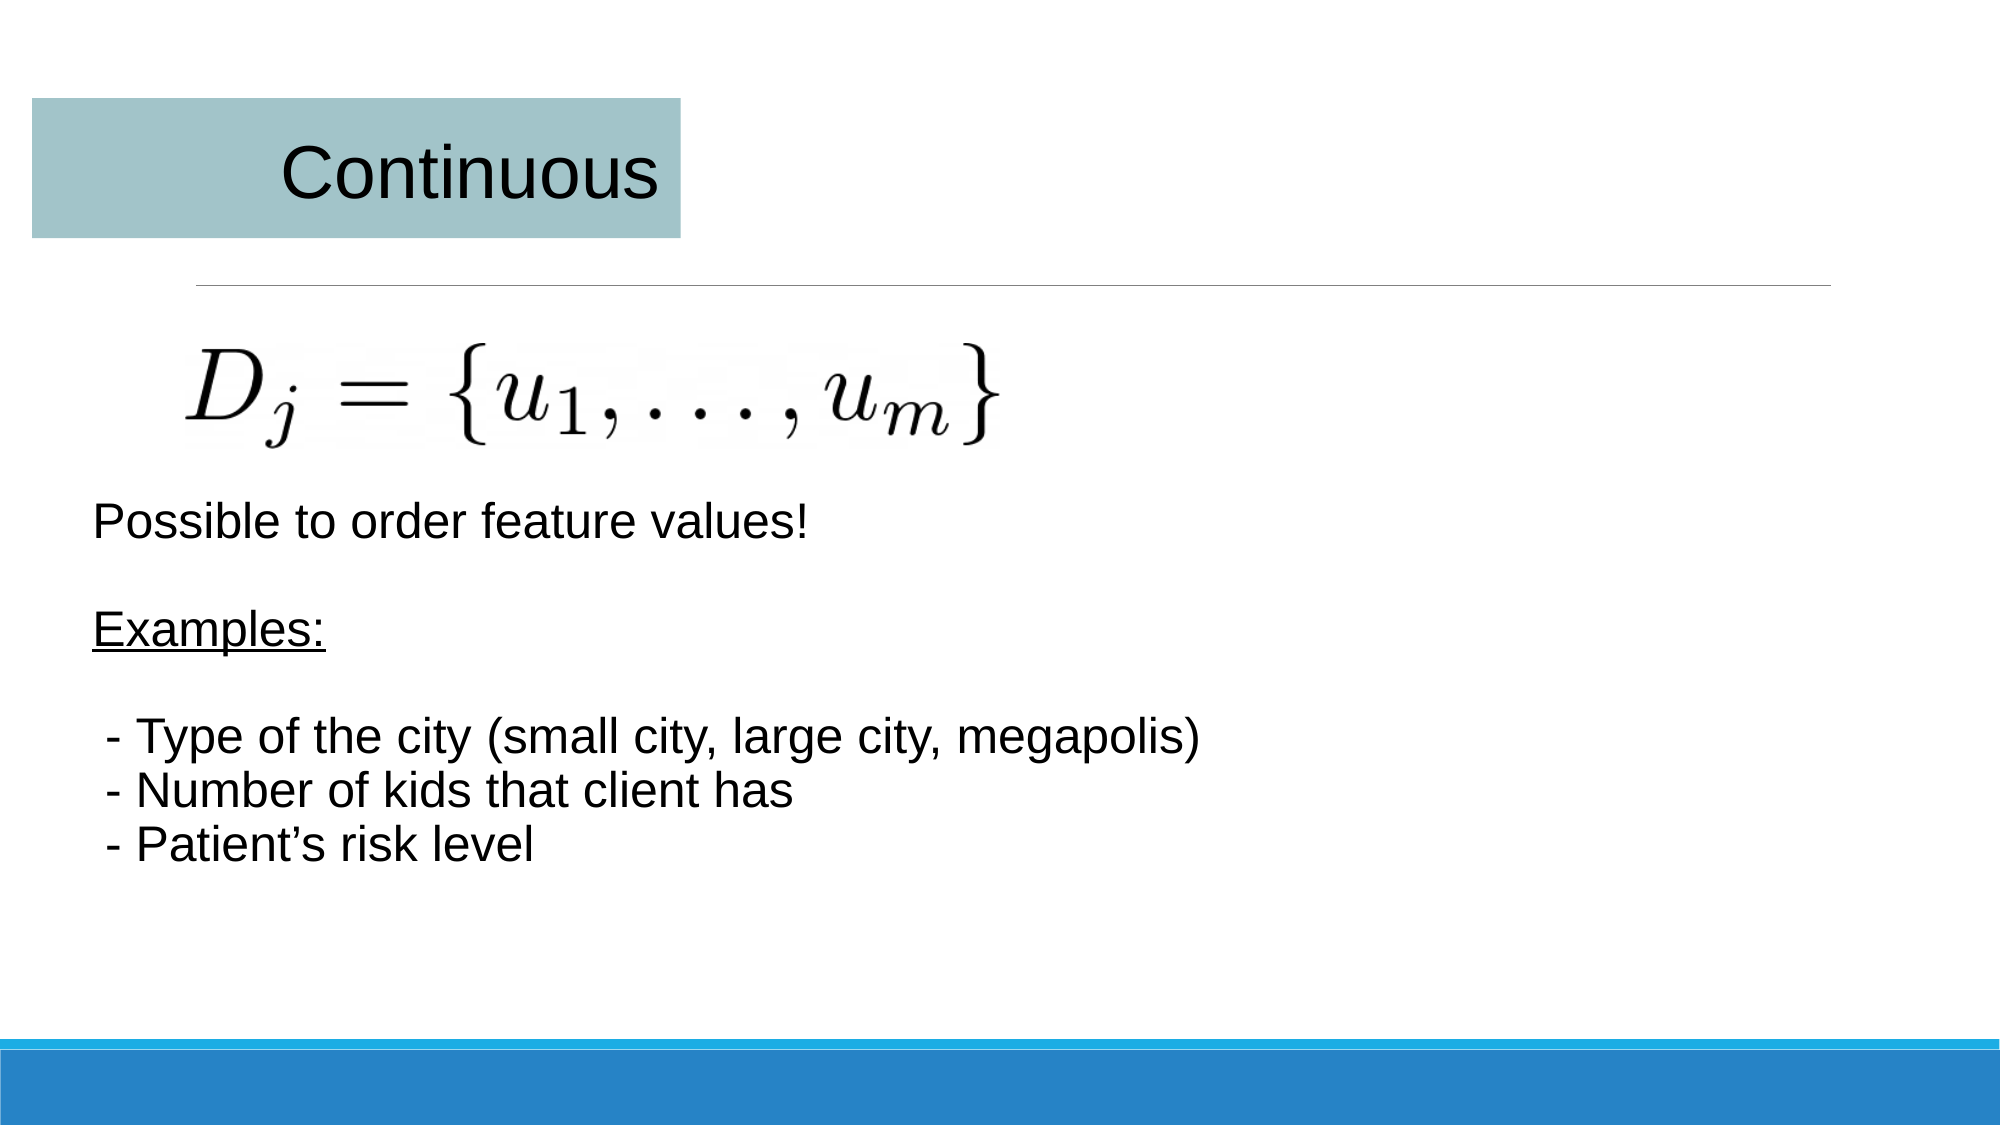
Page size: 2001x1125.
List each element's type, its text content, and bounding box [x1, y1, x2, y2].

picture [184, 342, 1001, 449]
text_box Possible to order feature values! Examples: - Type of the city (small city, large city, megapolis) - Number of kids that client has - Patient’s risk level [84, 240, 1928, 1068]
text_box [31, 97, 682, 239]
